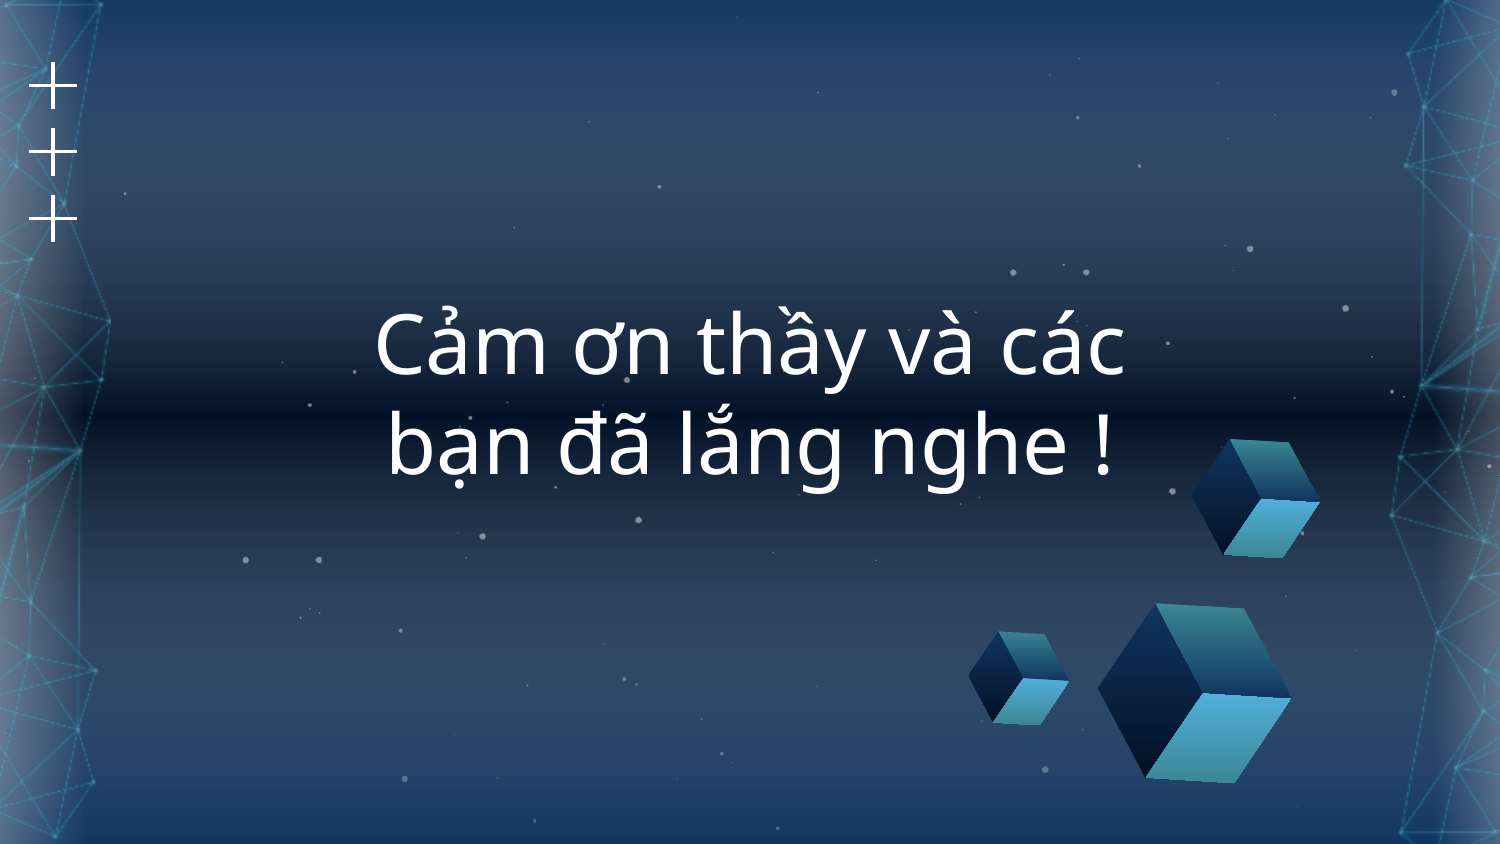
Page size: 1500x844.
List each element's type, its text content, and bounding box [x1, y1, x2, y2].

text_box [1097, 602, 1292, 784]
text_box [968, 631, 1070, 726]
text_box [28, 61, 77, 243]
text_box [1191, 438, 1321, 559]
text_box Cảm ơn thầy và các bạn đã lắng nghe ! [344, 276, 1156, 494]
picture [0, 0, 1500, 844]
